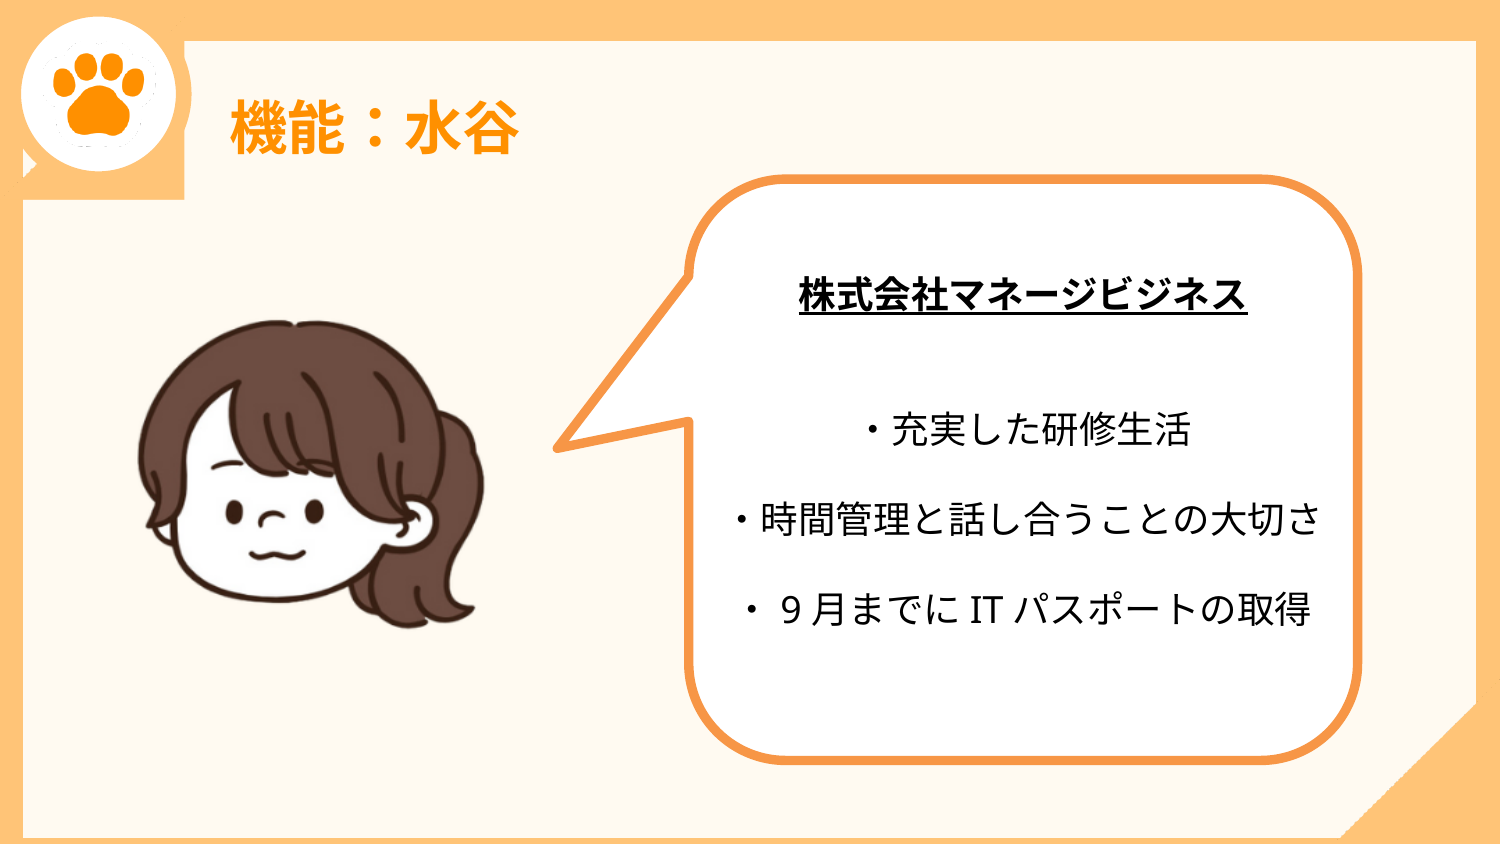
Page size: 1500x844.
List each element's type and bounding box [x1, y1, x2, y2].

text_box [12, 8, 184, 180]
picture [125, 290, 499, 645]
text_box [0, 8, 1500, 844]
